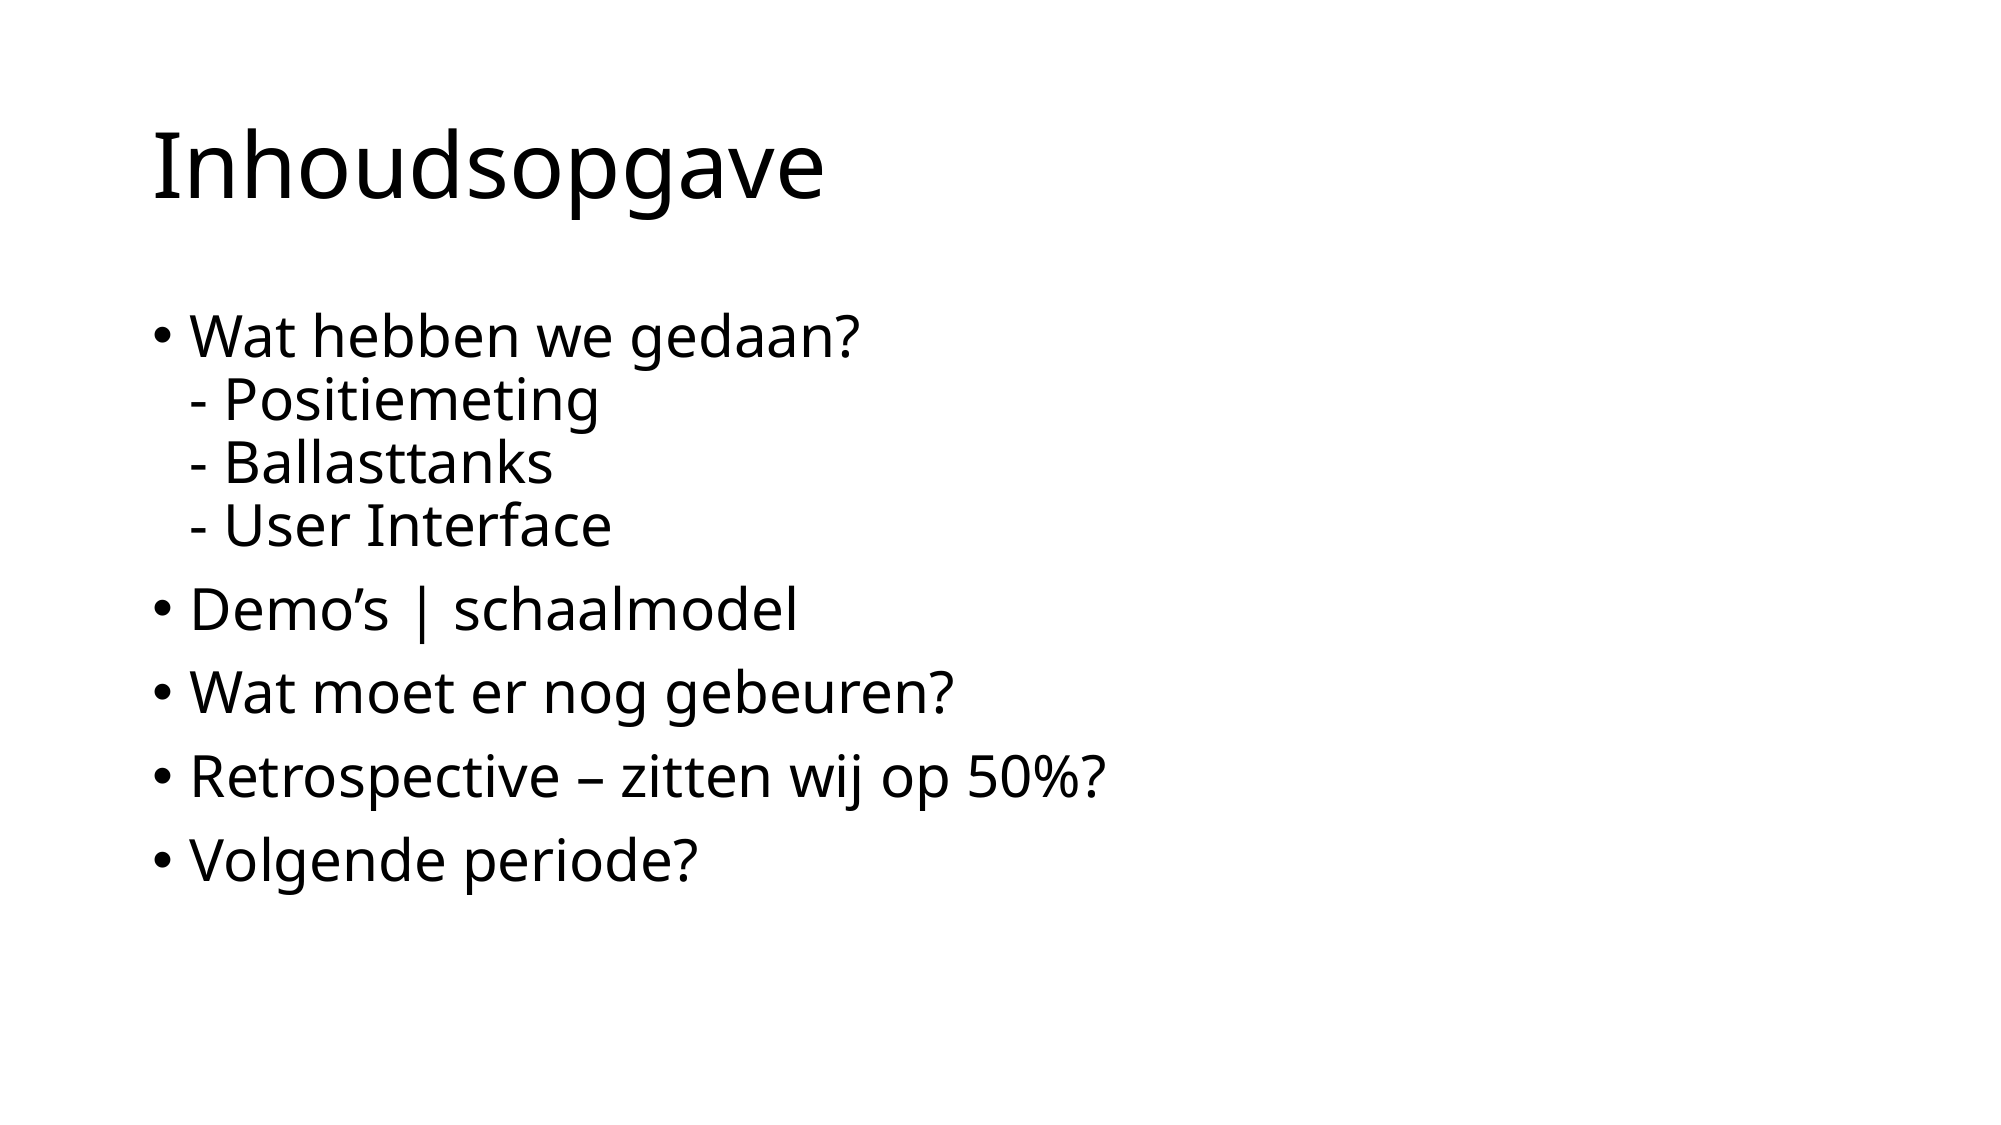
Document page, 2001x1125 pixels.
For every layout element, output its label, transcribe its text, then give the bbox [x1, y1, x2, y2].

list Wat hebben we gedaan? - Positiemeting - Ballasttanks - User Interface Demo’s | schaalmodel Wat moet er nog gebeuren? Retrospective – zitten wij op 50%? Volgende periode? [137, 299, 1863, 1014]
title Inhoudsopgave [137, 59, 1863, 278]
